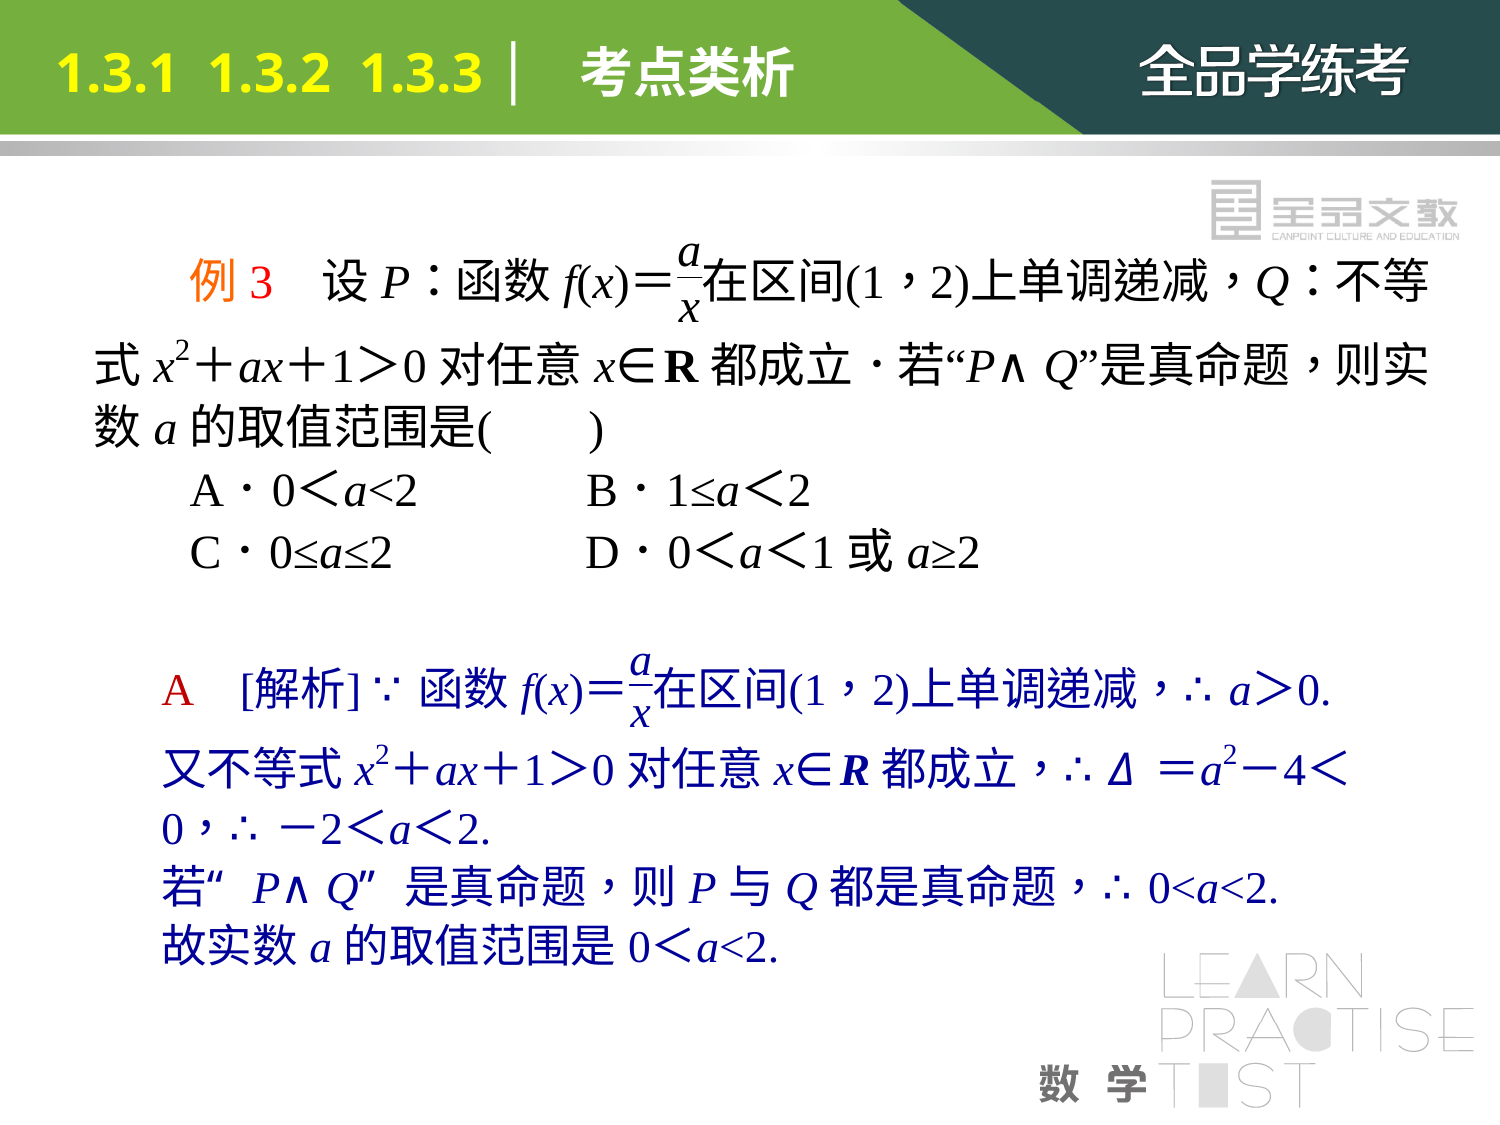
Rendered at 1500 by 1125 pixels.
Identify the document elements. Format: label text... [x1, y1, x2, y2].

picture [0, 0, 1500, 1125]
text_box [70, 632, 1354, 1101]
text_box 1.3.1 1.3.2 1.3.3 │ 考点类析 [41, 30, 1057, 111]
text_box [93, 222, 1433, 678]
